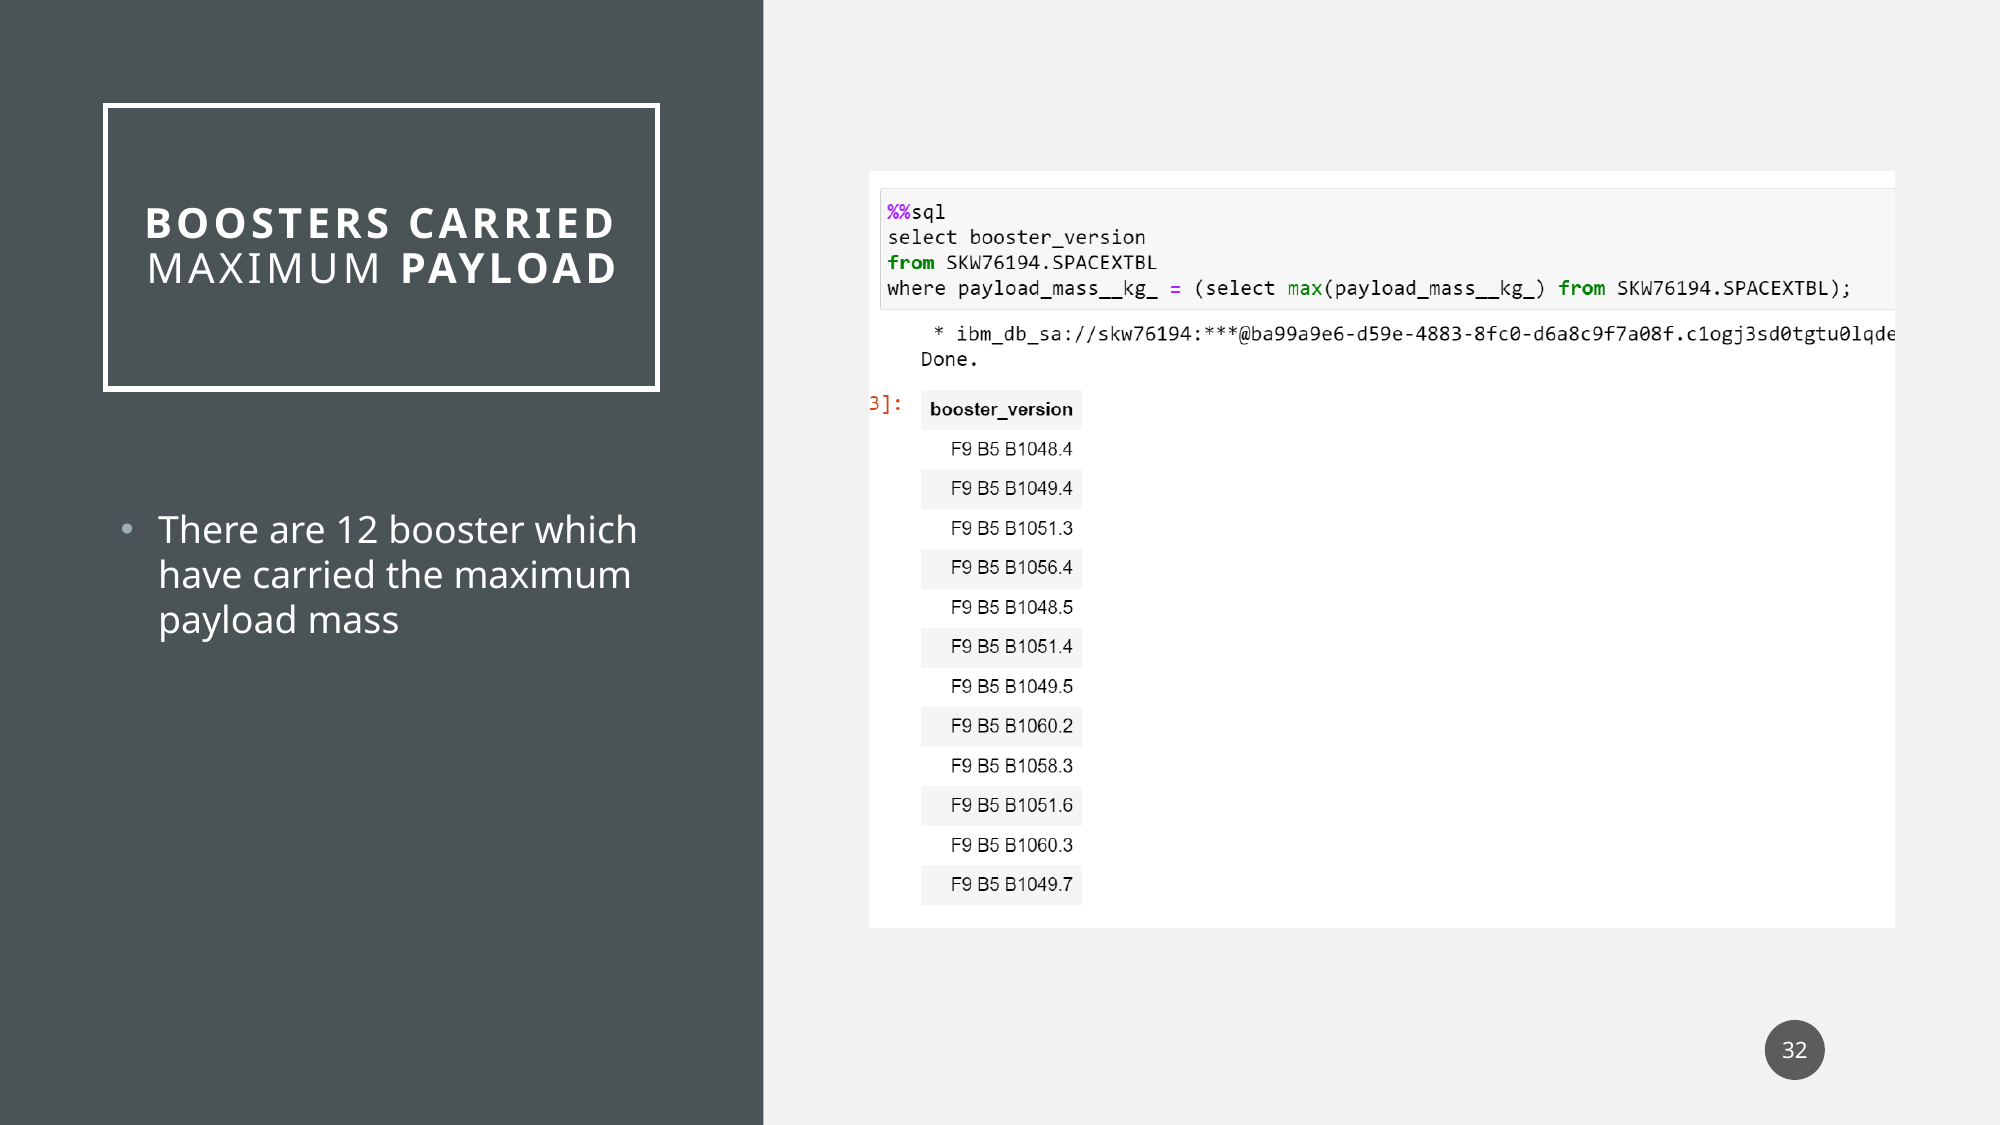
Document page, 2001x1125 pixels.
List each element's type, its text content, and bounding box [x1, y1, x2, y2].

slide_number 32 [1764, 1019, 1825, 1080]
text_box [764, 0, 2000, 1125]
list There are 12 booster which have carried the maximum payload mass [105, 432, 658, 994]
picture [869, 171, 1895, 928]
title Boosters carried maximum payload [103, 103, 660, 392]
text_box [0, 0, 764, 1125]
